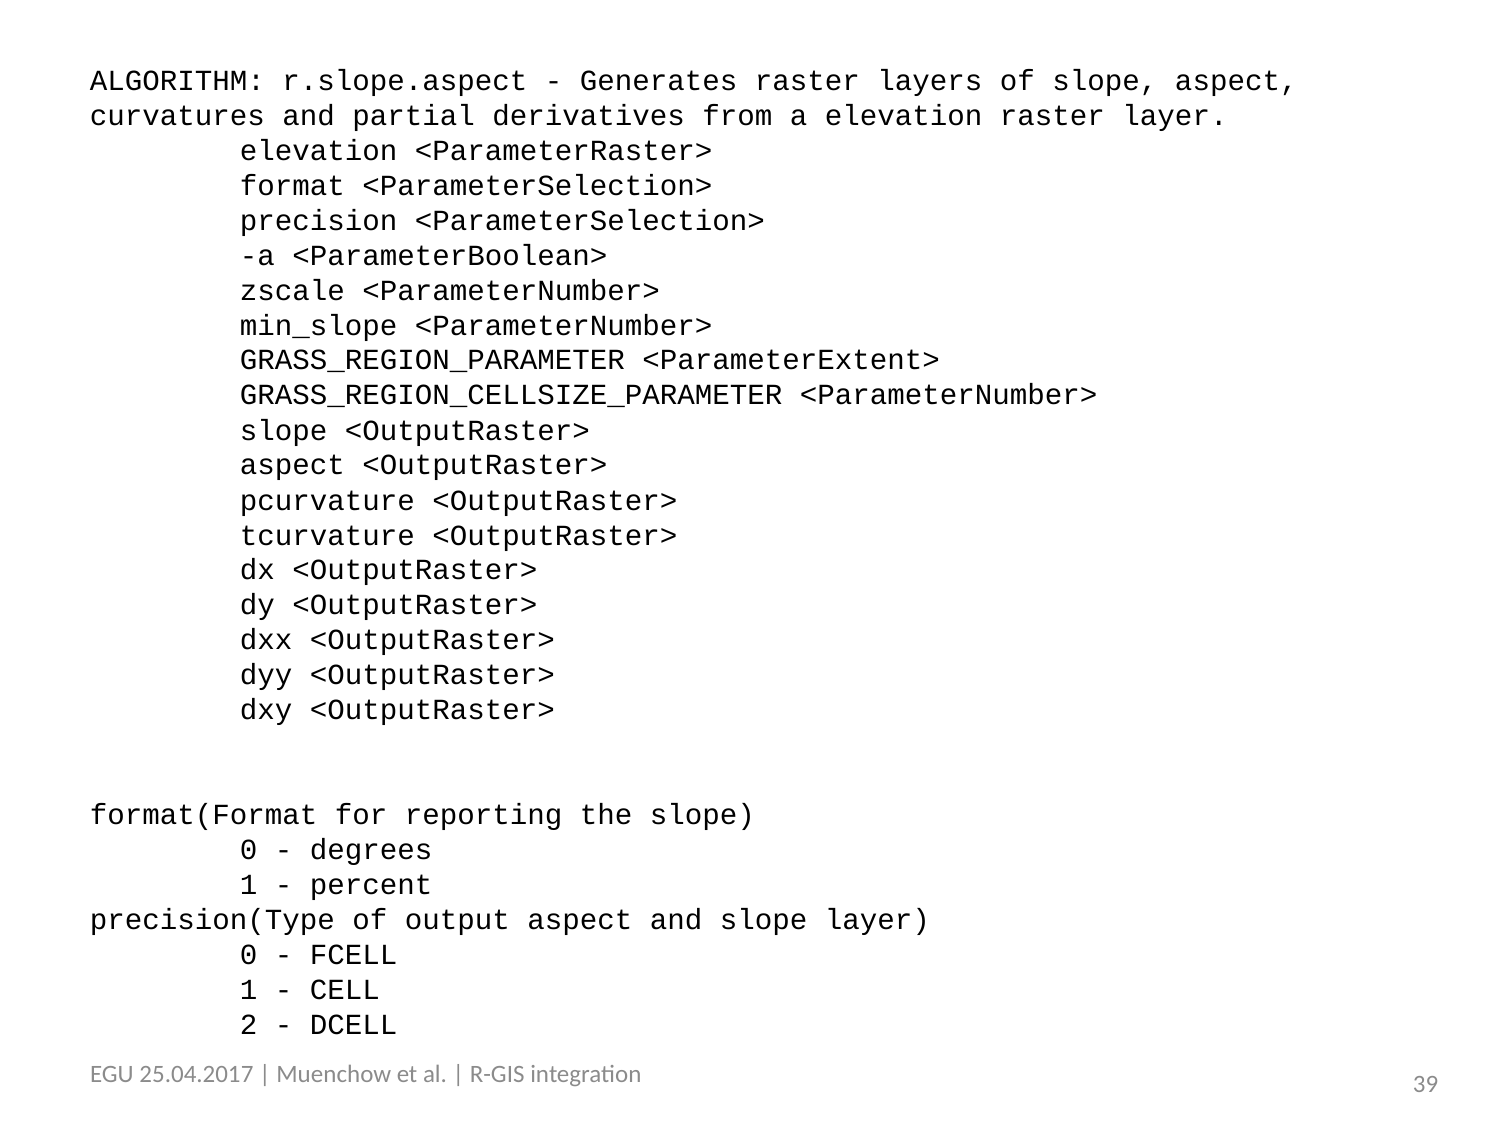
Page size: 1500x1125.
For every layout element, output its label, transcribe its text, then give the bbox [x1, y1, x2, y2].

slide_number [75, 1048, 1247, 1103]
text_box ALGORITHM: r.slope.aspect - Generates raster layers of slope, aspect, curvatures and partial derivatives from a elevation raster layer. elevation <ParameterRaster> format <ParameterSelection> precision <ParameterSelection> -a <ParameterBoolean> zscale <ParameterNumber> min_slope <ParameterNumber> GRASS_REGION_PARAMETER <ParameterExtent> GRASS_REGION_CELLSIZE_PARAMETER <ParameterNumber> slope <OutputRaster> aspect <OutputRaster> pcurvature <OutputRaster> tcurvature <OutputRaster> dx <OutputRaster> dy <OutputRaster> dxx <OutputRaster> dyy <OutputRaster> dxy <OutputRaster> format(Format for reporting the slope) 0 - degrees 1 - percent precision(Type of output aspect and slope layer) 0 - FCELL 1 - CELL 2 - DCELL [75, 53, 1436, 1048]
slide_number 39 [1345, 1052, 1454, 1112]
